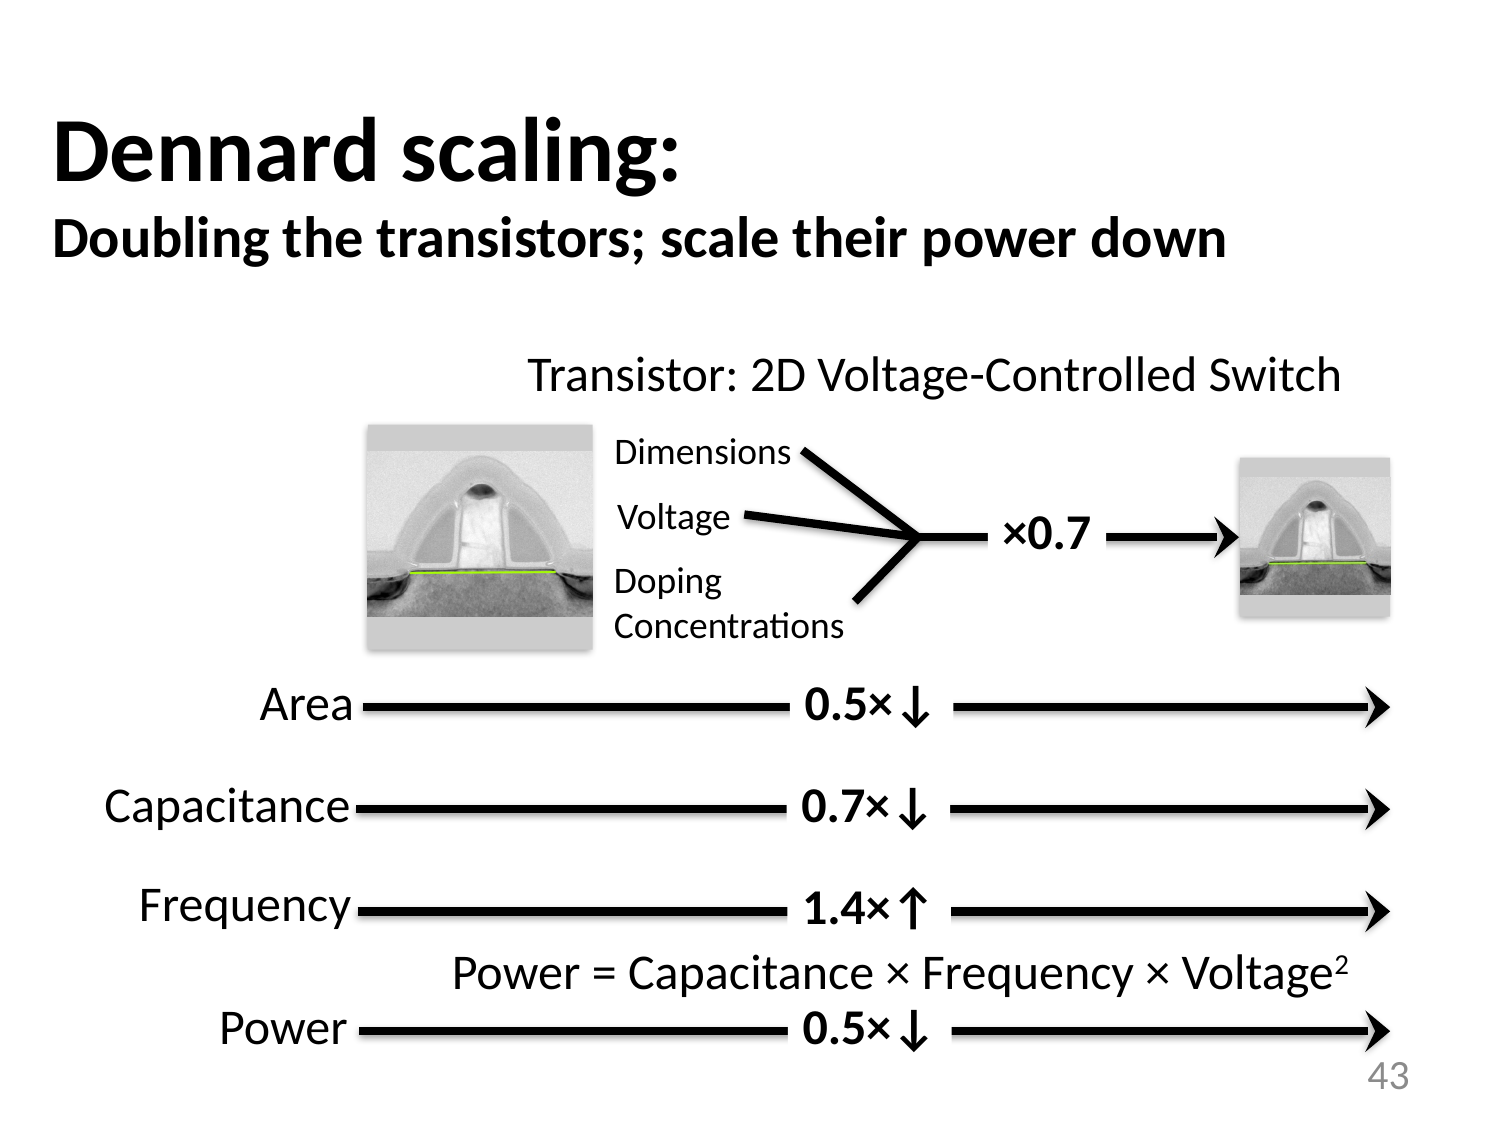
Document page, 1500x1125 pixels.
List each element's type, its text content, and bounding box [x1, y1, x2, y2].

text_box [618, 426, 1240, 648]
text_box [142, 866, 1391, 943]
slide_number 43 [1074, 1042, 1425, 1103]
title Dennard scaling: Doubling the transistors; scale their power down [37, 22, 1500, 336]
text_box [217, 986, 1391, 1063]
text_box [1243, 457, 1391, 617]
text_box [261, 662, 1391, 739]
text_box Power = Capacitance × Frequency × Voltage2 [451, 951, 1350, 984]
text_box Transistor: 2D Voltage-Controlled Switch [512, 334, 1358, 410]
text_box [74, 356, 1425, 1093]
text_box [367, 424, 594, 650]
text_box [108, 764, 1391, 841]
